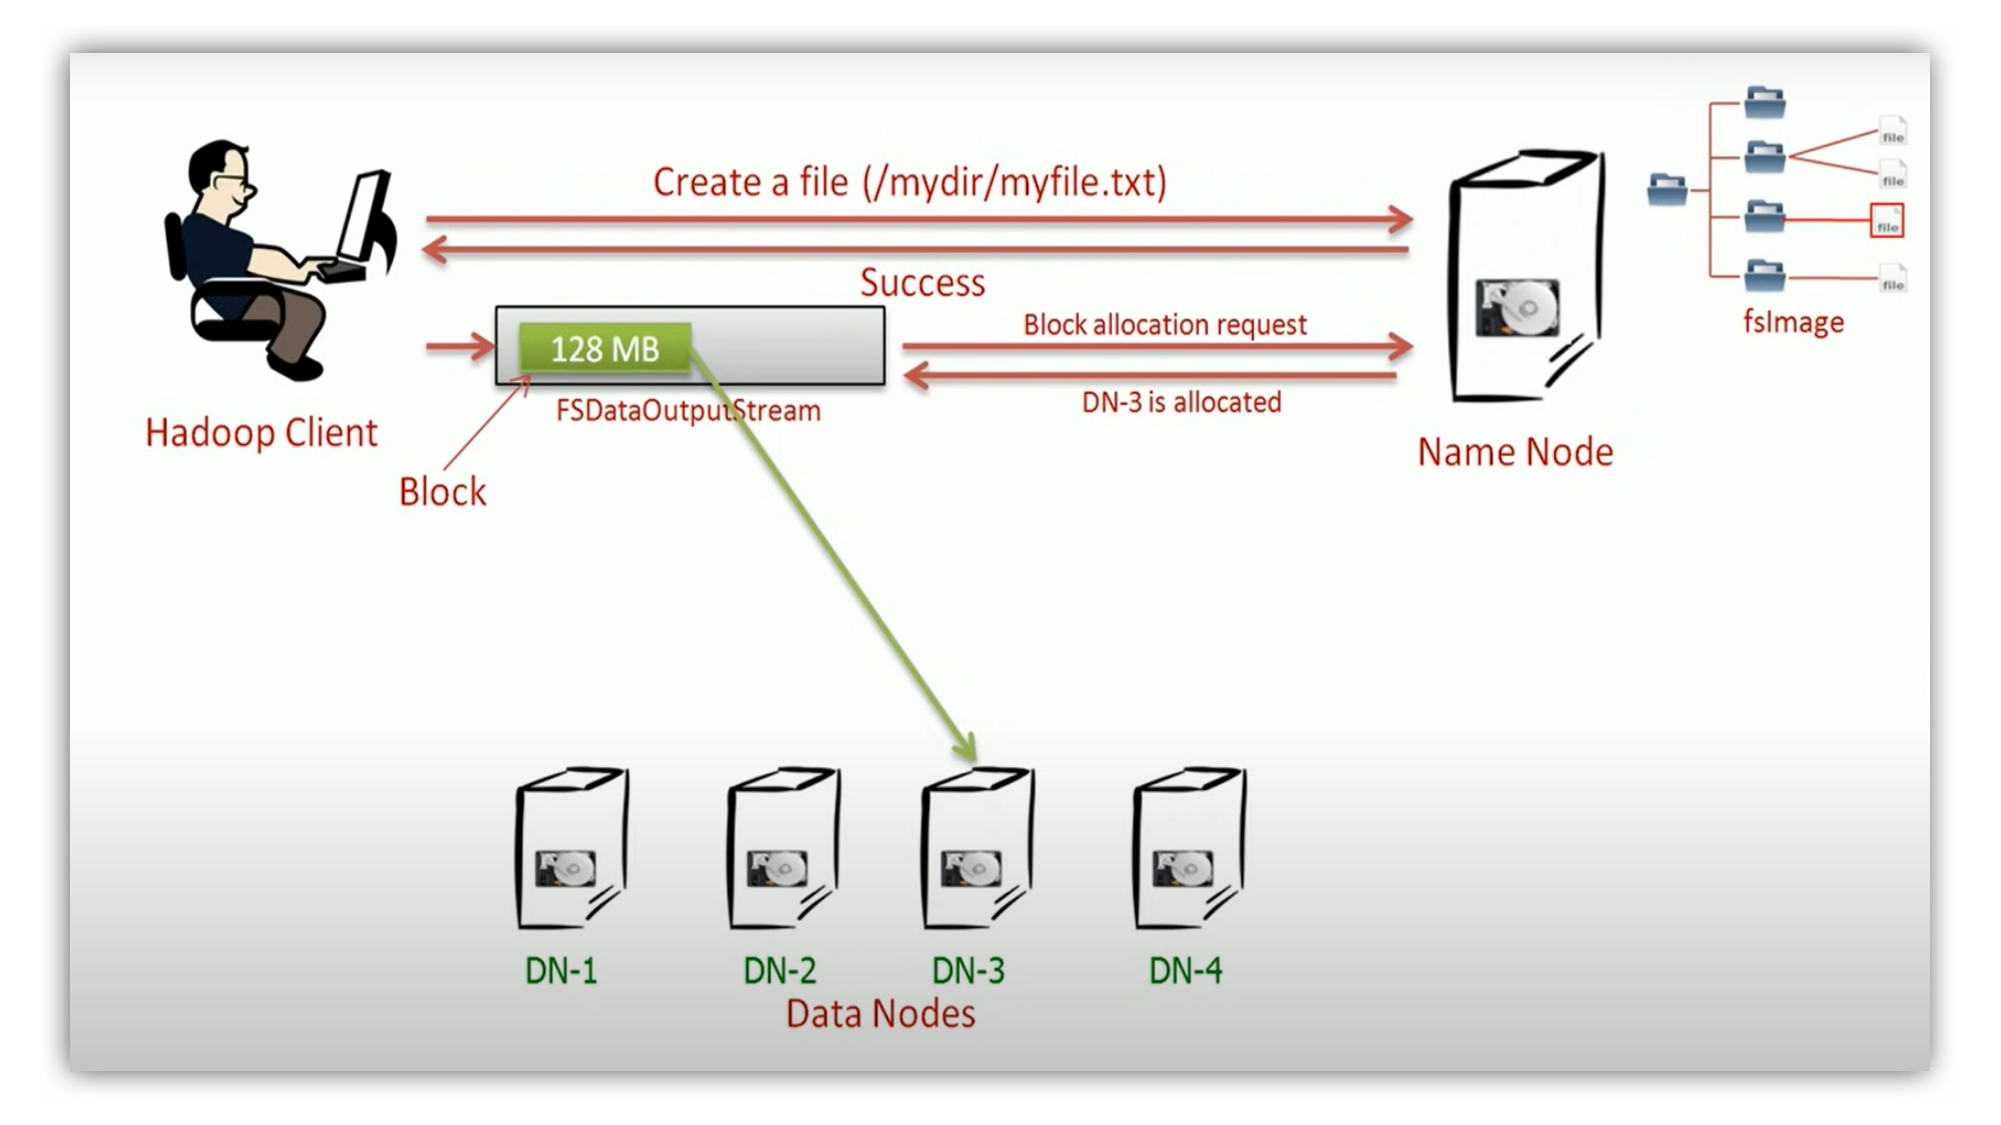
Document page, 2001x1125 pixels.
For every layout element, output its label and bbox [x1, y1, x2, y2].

picture [70, 53, 1930, 1071]
